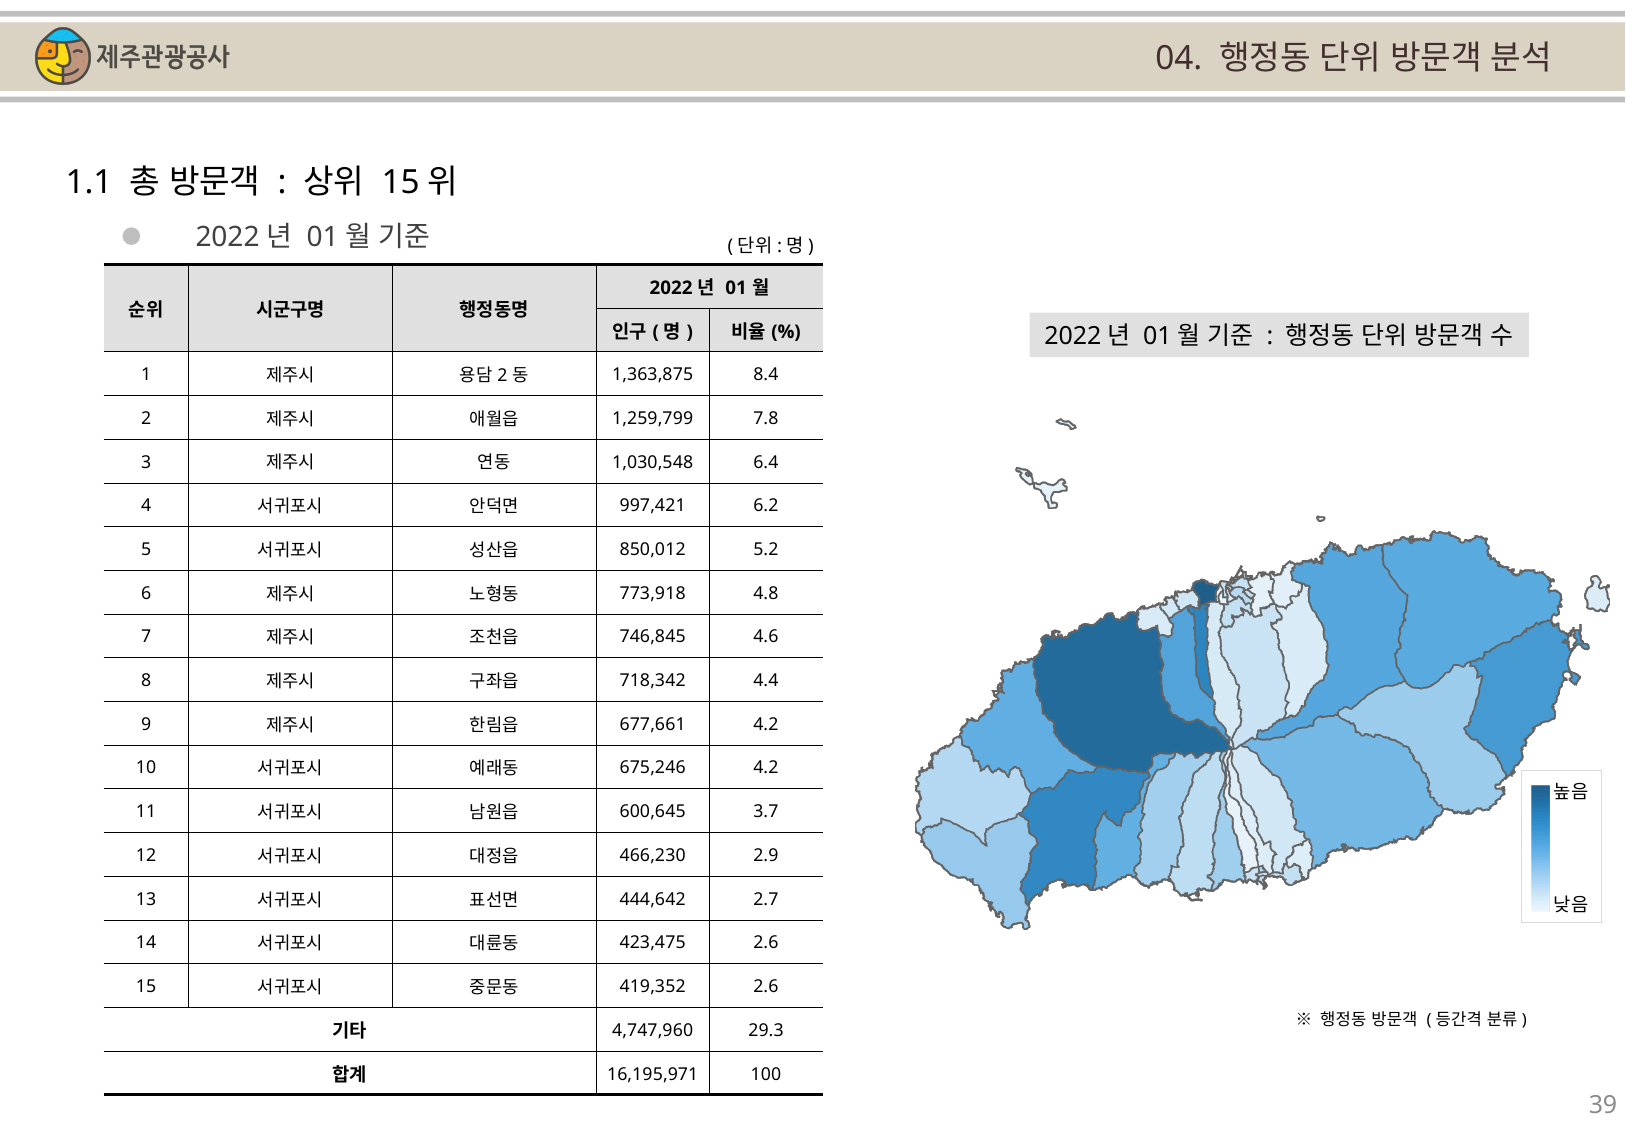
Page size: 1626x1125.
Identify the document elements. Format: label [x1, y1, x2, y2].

table_cell [104, 702, 188, 745]
table_cell [597, 309, 709, 351]
table_cell [710, 1008, 823, 1051]
table_cell [104, 440, 188, 483]
table_cell [393, 571, 596, 614]
table_cell [710, 352, 823, 395]
table_cell [189, 877, 392, 920]
table_cell [710, 1052, 823, 1093]
table_cell [189, 658, 392, 701]
table_cell [710, 484, 823, 526]
picture [31, 26, 232, 87]
table_cell [104, 484, 188, 526]
table_cell [104, 658, 188, 701]
table_cell [189, 396, 392, 439]
table_cell [597, 658, 709, 701]
text_box [713, 226, 829, 264]
table_cell [189, 789, 392, 832]
table_cell [597, 396, 709, 439]
table_cell [104, 615, 188, 657]
table_cell [710, 833, 823, 876]
table_cell [597, 1052, 709, 1093]
table_cell [104, 396, 188, 439]
table_cell [597, 877, 709, 920]
table_cell [393, 658, 596, 701]
table_cell [597, 1008, 709, 1051]
table_cell [189, 833, 392, 876]
table_cell [393, 527, 596, 570]
table_cell [393, 746, 596, 788]
table_cell [710, 440, 823, 483]
table_cell [189, 527, 392, 570]
table_cell [597, 527, 709, 570]
picture [915, 236, 1610, 1112]
table_cell [104, 789, 188, 832]
table_header [104, 266, 188, 351]
table_cell [710, 702, 823, 745]
table_header [189, 266, 392, 351]
table_cell [597, 440, 709, 483]
table_cell [393, 833, 596, 876]
text_box [1521, 770, 1618, 925]
table_cell [710, 964, 823, 1007]
table_cell [597, 702, 709, 745]
table_cell [597, 921, 709, 963]
table_cell [710, 309, 823, 351]
table_cell [189, 921, 392, 963]
text_box [180, 210, 446, 260]
table_cell [189, 702, 392, 745]
table_cell [104, 746, 188, 788]
table_cell [710, 746, 823, 788]
table_cell [104, 352, 188, 395]
table_cell [104, 1008, 596, 1051]
table_cell [393, 921, 596, 963]
table_cell [393, 484, 596, 526]
table_header [393, 266, 596, 351]
table_cell [597, 571, 709, 614]
table_cell [710, 658, 823, 701]
table_cell [710, 615, 823, 657]
table_cell [710, 571, 823, 614]
table_cell [393, 964, 596, 1007]
text_box [50, 152, 1144, 208]
table_cell [104, 833, 188, 876]
table_cell [710, 527, 823, 570]
table_cell [597, 484, 709, 526]
table_cell [710, 396, 823, 439]
table_cell [104, 527, 188, 570]
table_cell [597, 746, 709, 788]
table_cell [189, 440, 392, 483]
table_cell [393, 877, 596, 920]
table_cell [393, 352, 596, 395]
table_cell [189, 746, 392, 788]
table_cell [189, 615, 392, 657]
table_cell [710, 789, 823, 832]
table_cell [189, 964, 392, 1007]
table_cell [104, 1052, 596, 1093]
table_cell [597, 964, 709, 1007]
slide_number [1251, 1063, 1618, 1123]
text_box [1042, 28, 1595, 84]
table_cell [393, 789, 596, 832]
text_box [121, 226, 141, 246]
table_cell [393, 702, 596, 745]
table_cell [393, 396, 596, 439]
table_cell [189, 352, 392, 395]
table_cell [710, 877, 823, 920]
table_cell [189, 571, 392, 614]
table_cell [597, 615, 709, 657]
table_cell [710, 921, 823, 963]
table_cell [393, 615, 596, 657]
table_cell [597, 789, 709, 832]
table_cell [104, 964, 188, 1007]
table_cell [393, 440, 596, 483]
table_cell [104, 571, 188, 614]
table_cell [104, 921, 188, 963]
table_cell [597, 833, 709, 876]
table_cell [189, 484, 392, 526]
table_cell [104, 877, 188, 920]
table_cell [597, 352, 709, 395]
table_header [597, 266, 823, 308]
